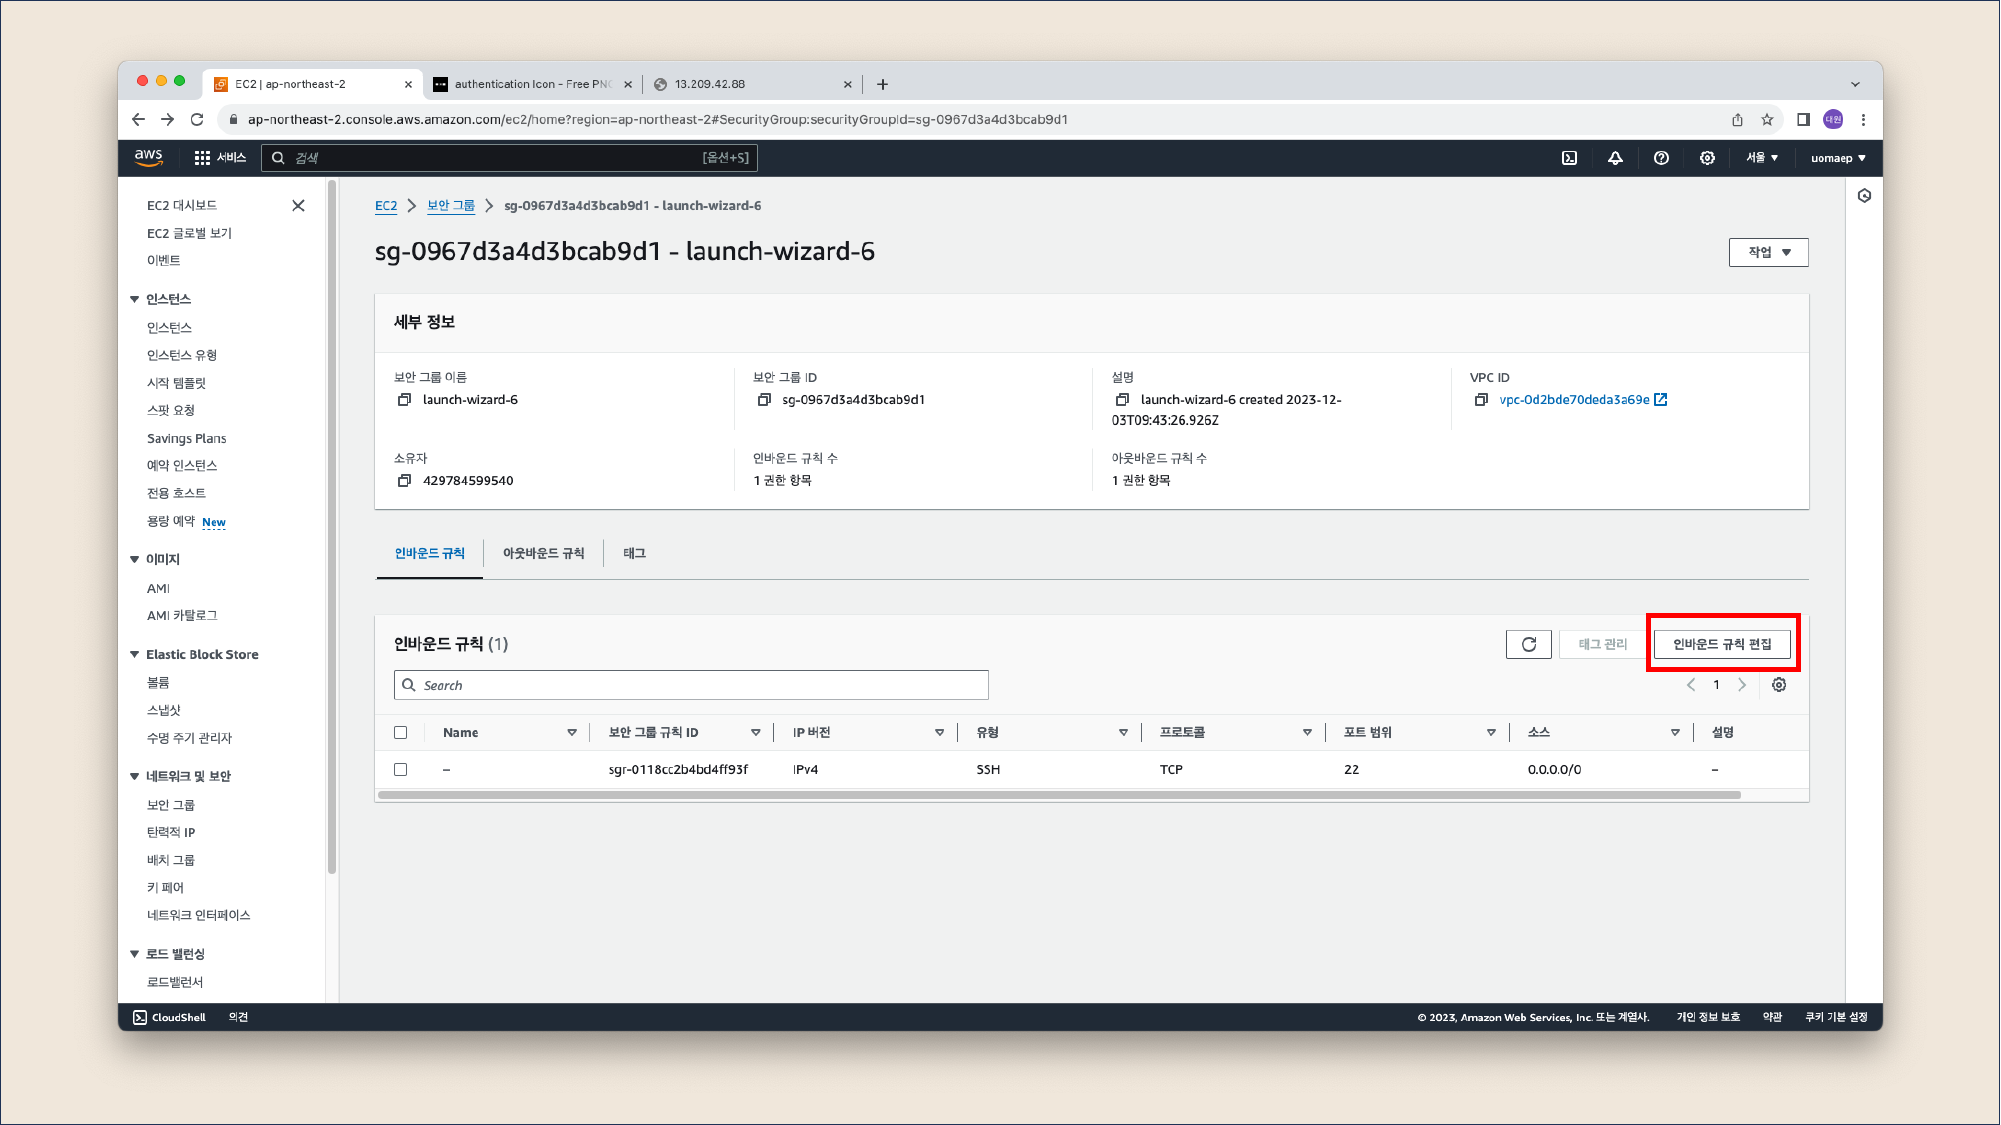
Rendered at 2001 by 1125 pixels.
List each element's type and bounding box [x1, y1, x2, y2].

picture [66, 26, 1934, 1099]
text_box [0, 0, 2000, 1125]
